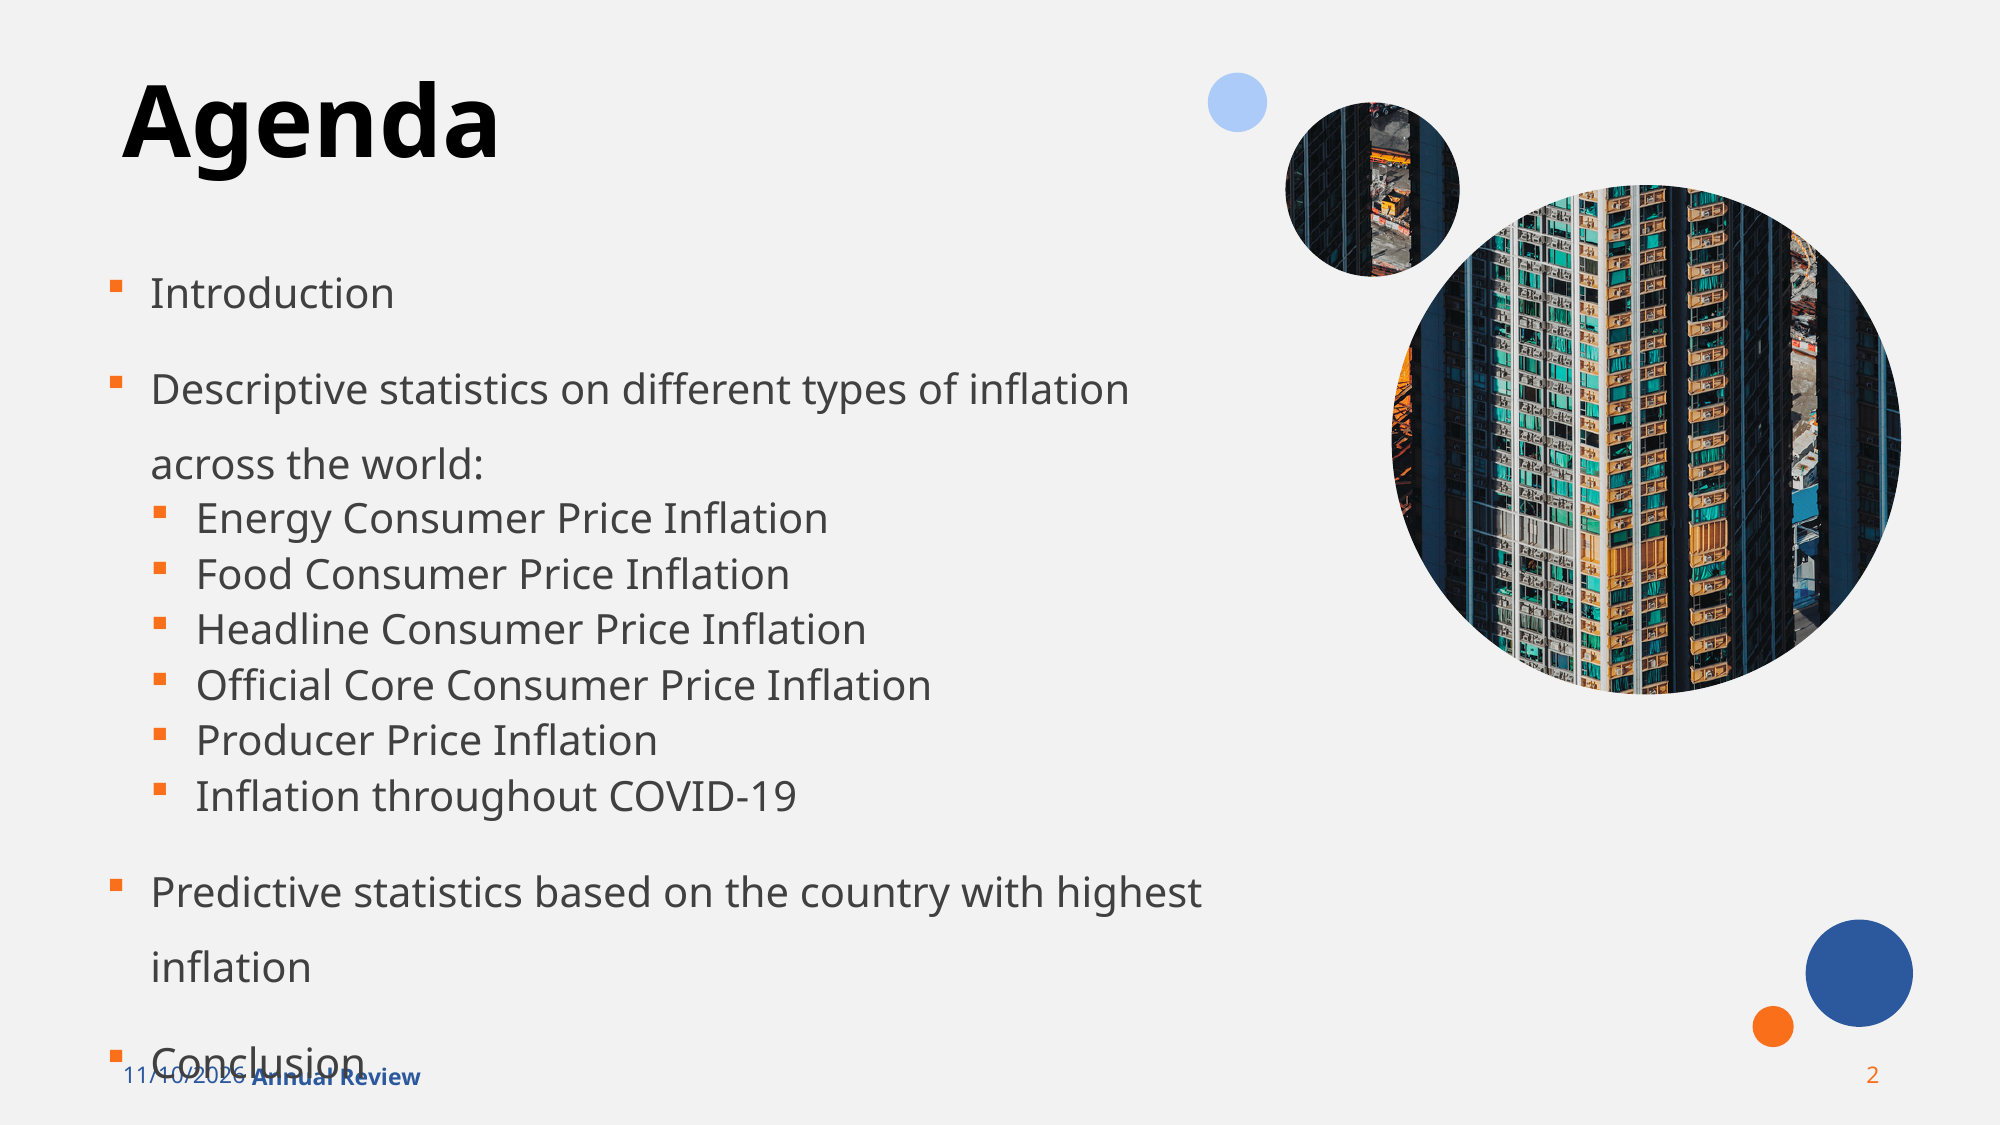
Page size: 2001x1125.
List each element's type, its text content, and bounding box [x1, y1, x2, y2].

picture [1285, 102, 1902, 695]
title Agenda [107, 63, 809, 201]
list Introduction Descriptive statistics on different types of inflation across the world: Energy Consumer Price Inflation Food Consumer Price Inflation Headline Consumer Price Inflation Official Core Consumer Price Inflation Producer Price Inflation Inflation throughout COVID-19 Predictive statistics based on the country with highest inflation Conclusion [91, 234, 1228, 1016]
